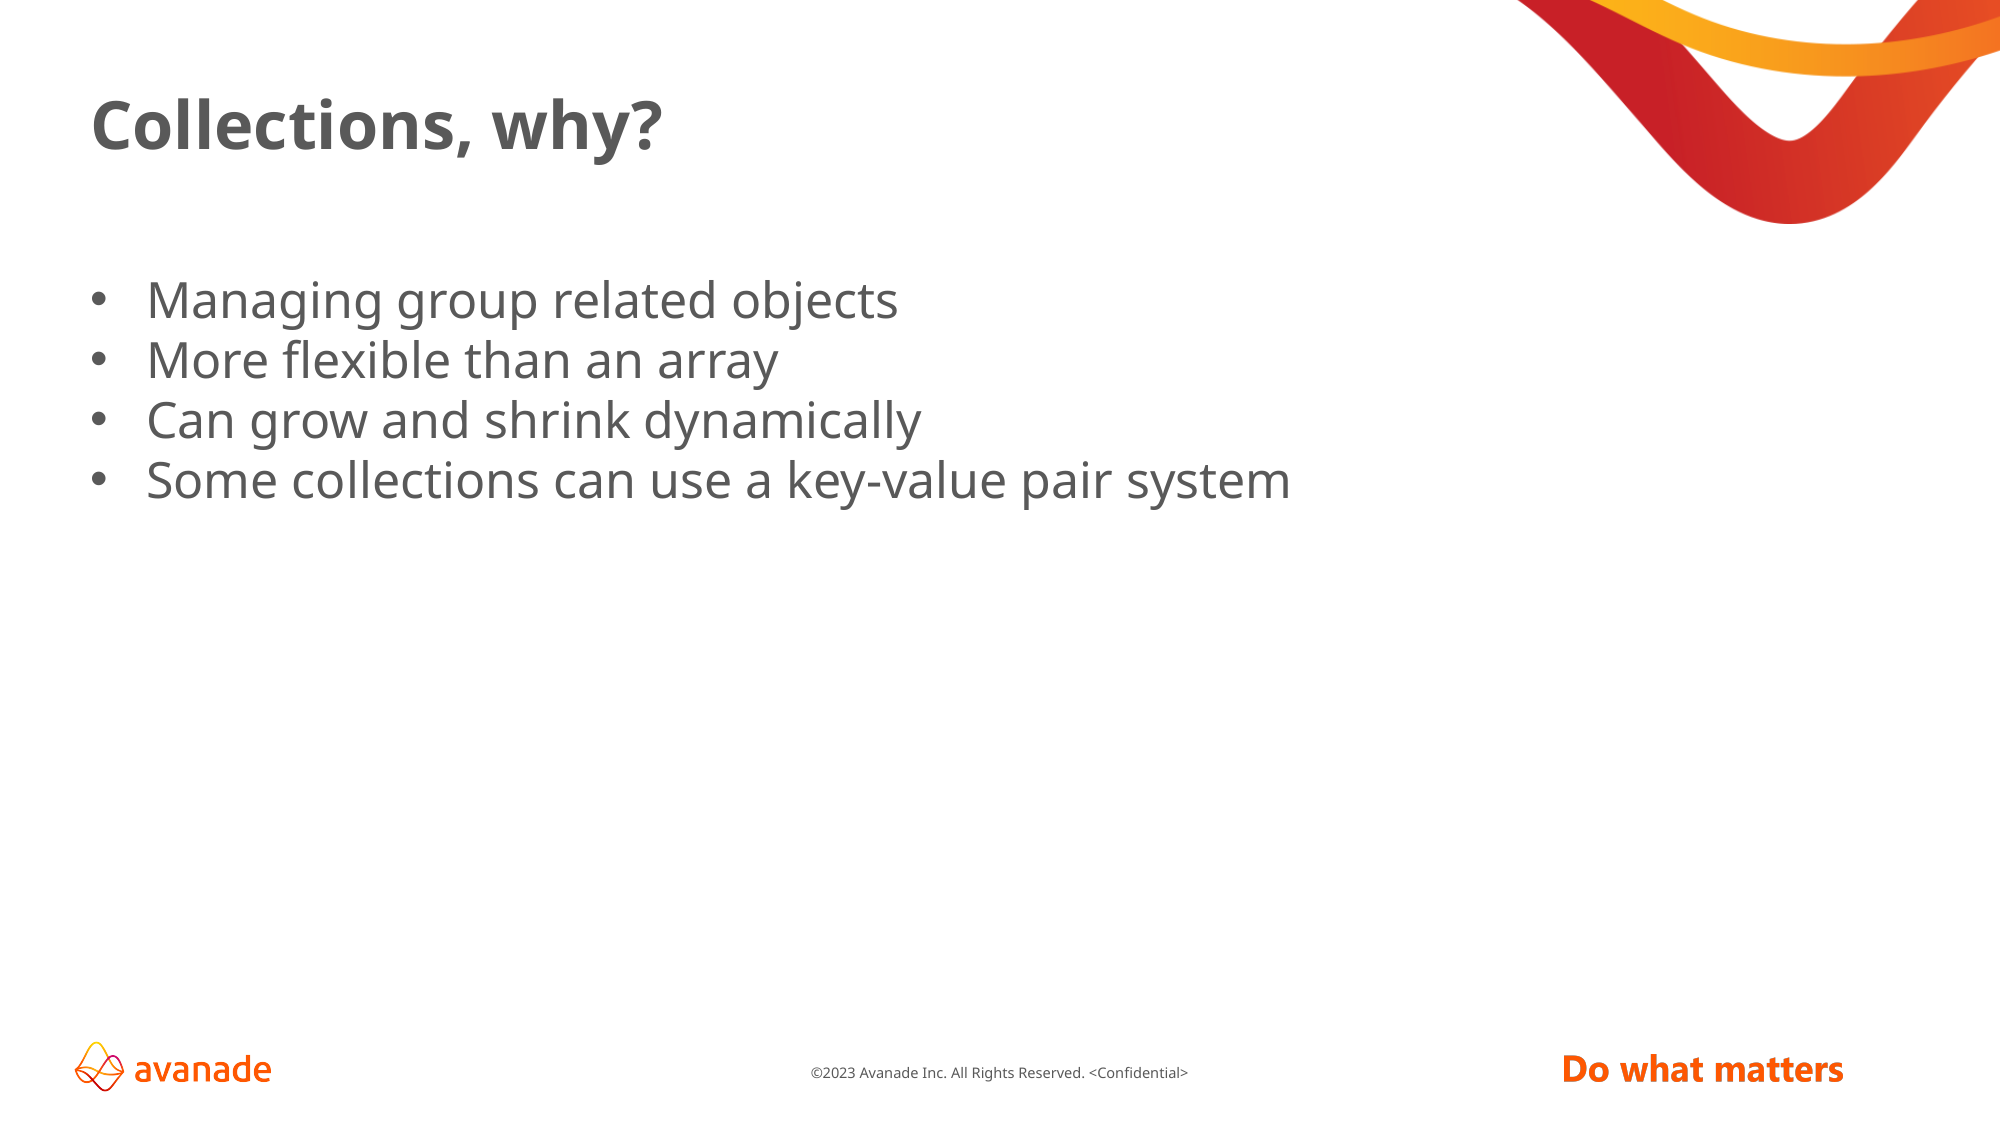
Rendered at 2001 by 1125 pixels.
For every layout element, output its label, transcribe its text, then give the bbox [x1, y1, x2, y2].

picture [1564, 1054, 1843, 1082]
picture [1483, 0, 2000, 224]
title Collections, why? [75, 75, 1913, 175]
list Managing group related objects More flexible than an array Can grow and shrink dynamically Some collections can use a key-value pair system [75, 261, 1913, 951]
picture [54, 1021, 300, 1112]
